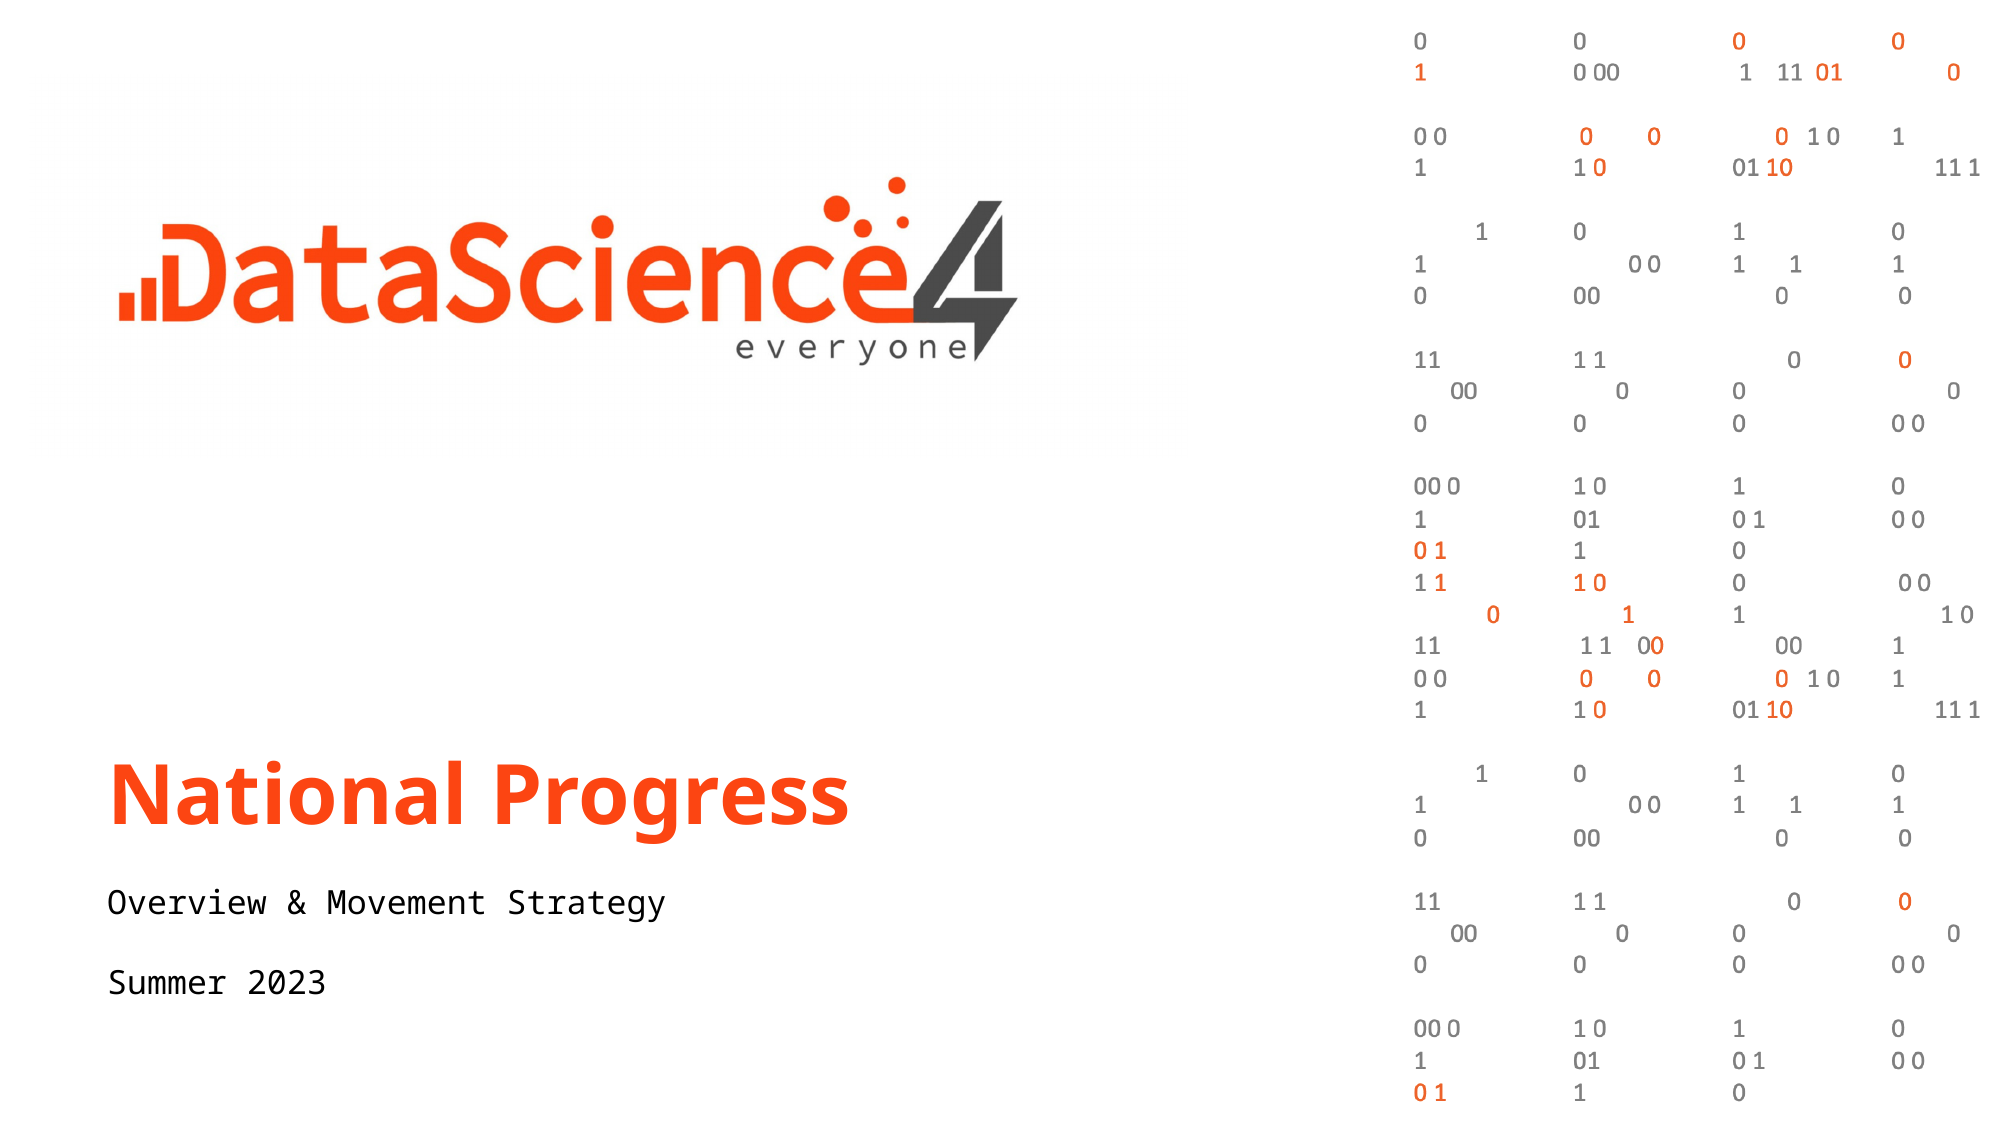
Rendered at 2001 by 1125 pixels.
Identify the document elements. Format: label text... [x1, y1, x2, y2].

picture [29, 74, 1188, 458]
picture [1380, 19, 1983, 1111]
text_box National Progress Overview & Movement Strategy Summer 2023 [92, 734, 1380, 1009]
